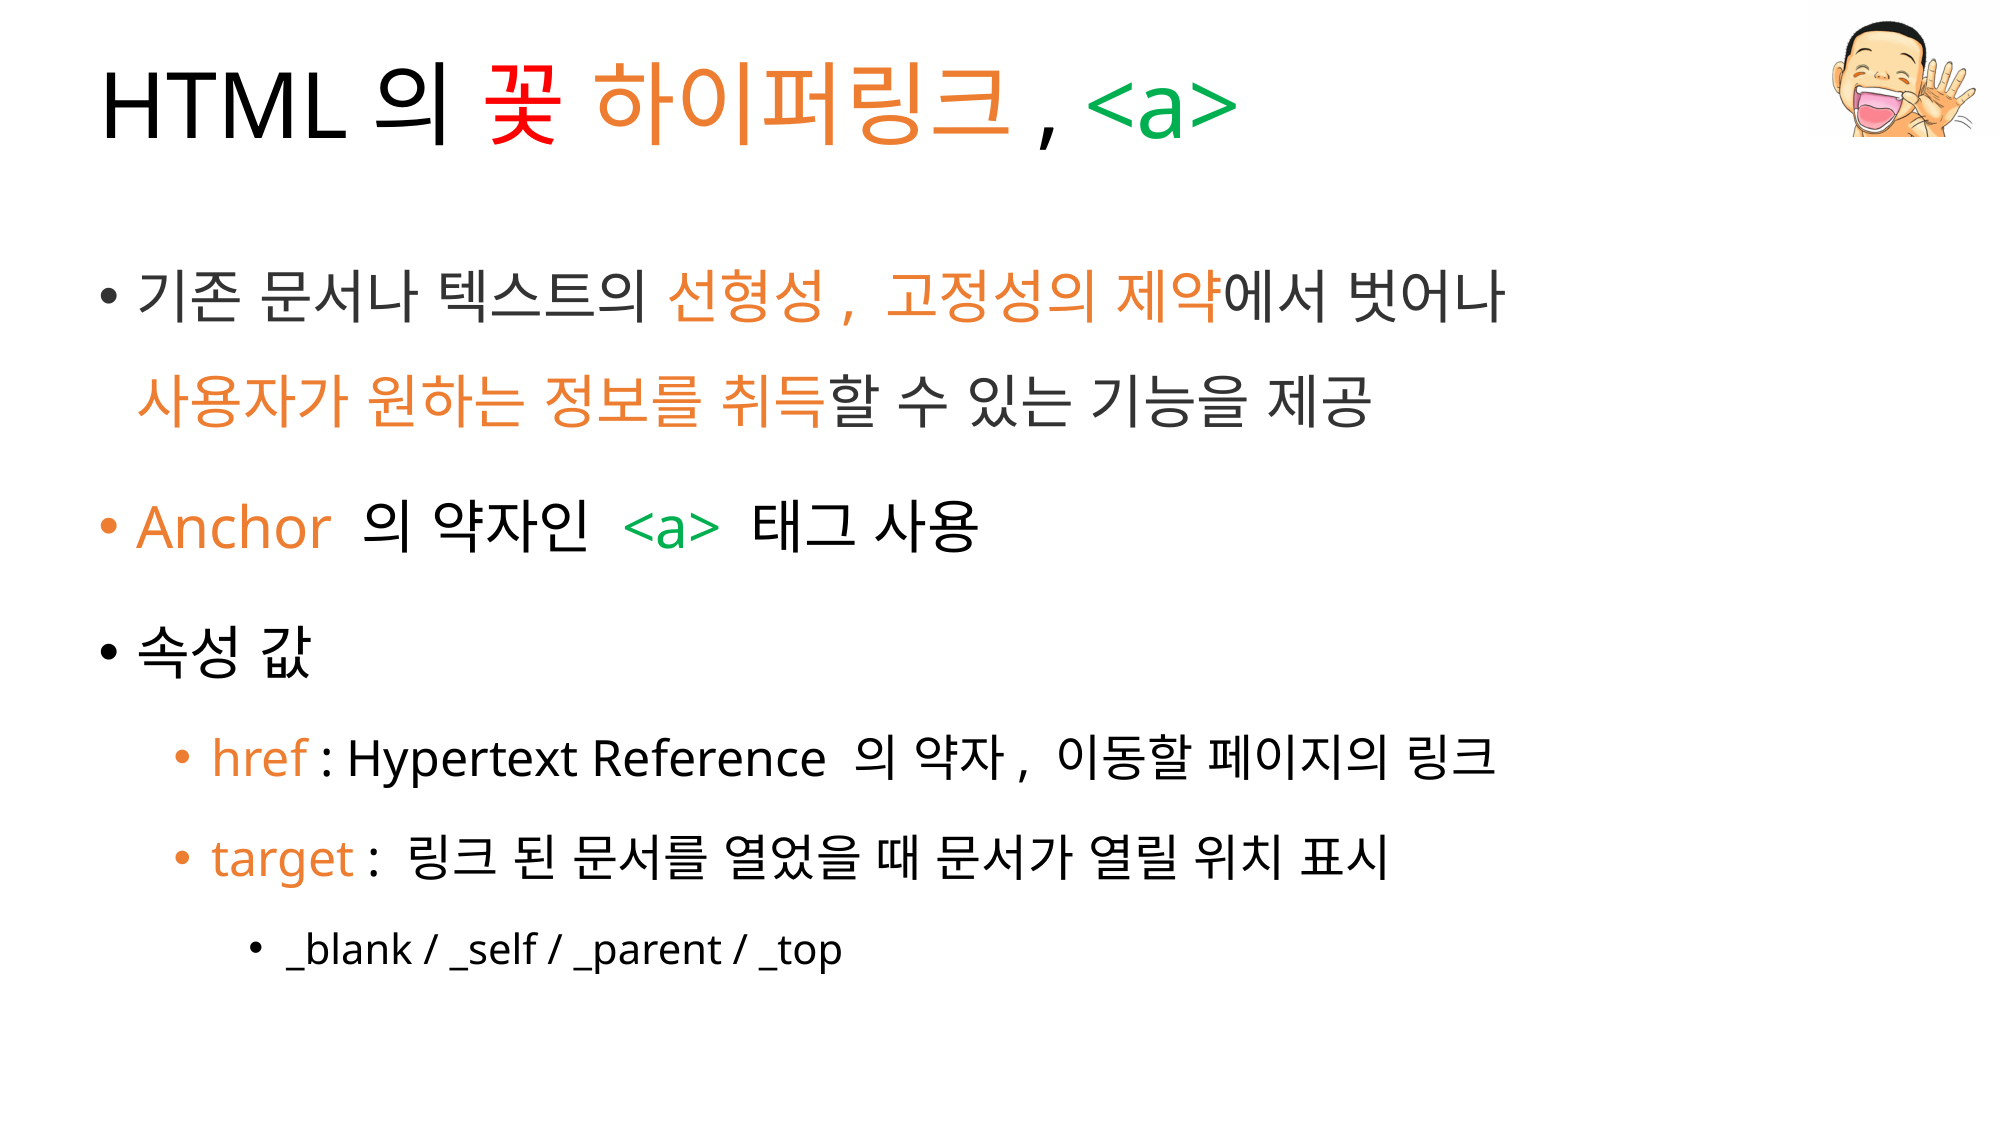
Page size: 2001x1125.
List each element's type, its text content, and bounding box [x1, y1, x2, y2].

title HTML의 꽃 하이퍼링크, <a> [83, 0, 1931, 217]
list 기존 문서나 텍스트의 선형성, 고정성의 제약에서 벗어나 사용자가 원하는 정보를 취득할 수 있는 기능을 제공 Anchor 의 약자인 <a> 태그 사용 속성 값 href : Hypertext Reference 의 약자, 이동할 페이지의 링크 target : 링크 된 문서를 열었을 때 문서가 열릴 위치 표시 _blank / _self / _parent / _top [83, 217, 1931, 1125]
picture [1931, 0, 2000, 137]
